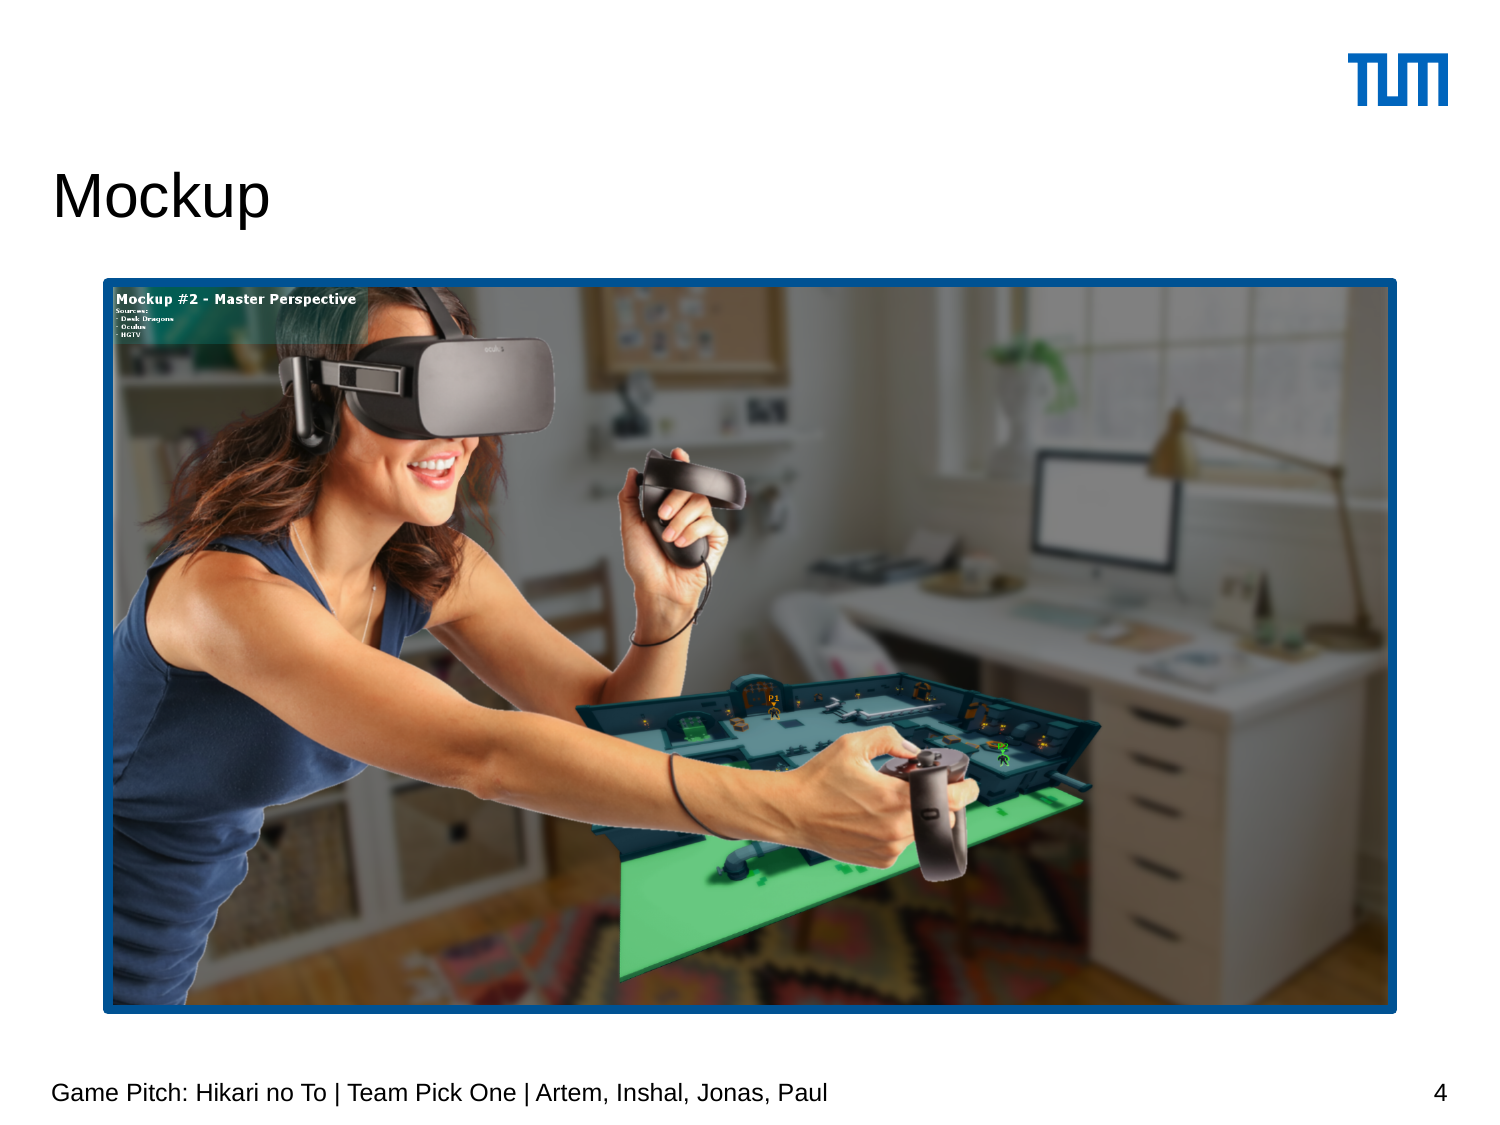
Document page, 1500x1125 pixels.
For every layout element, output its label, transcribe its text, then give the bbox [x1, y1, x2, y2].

title Mockup [52, 162, 1449, 231]
slide_number 4 [1112, 1061, 1448, 1122]
footer Game Pitch: Hikari no To | Team Pick One | Artem, Inshal, Jonas, Paul [51, 1061, 1112, 1122]
picture [112, 287, 1389, 1006]
